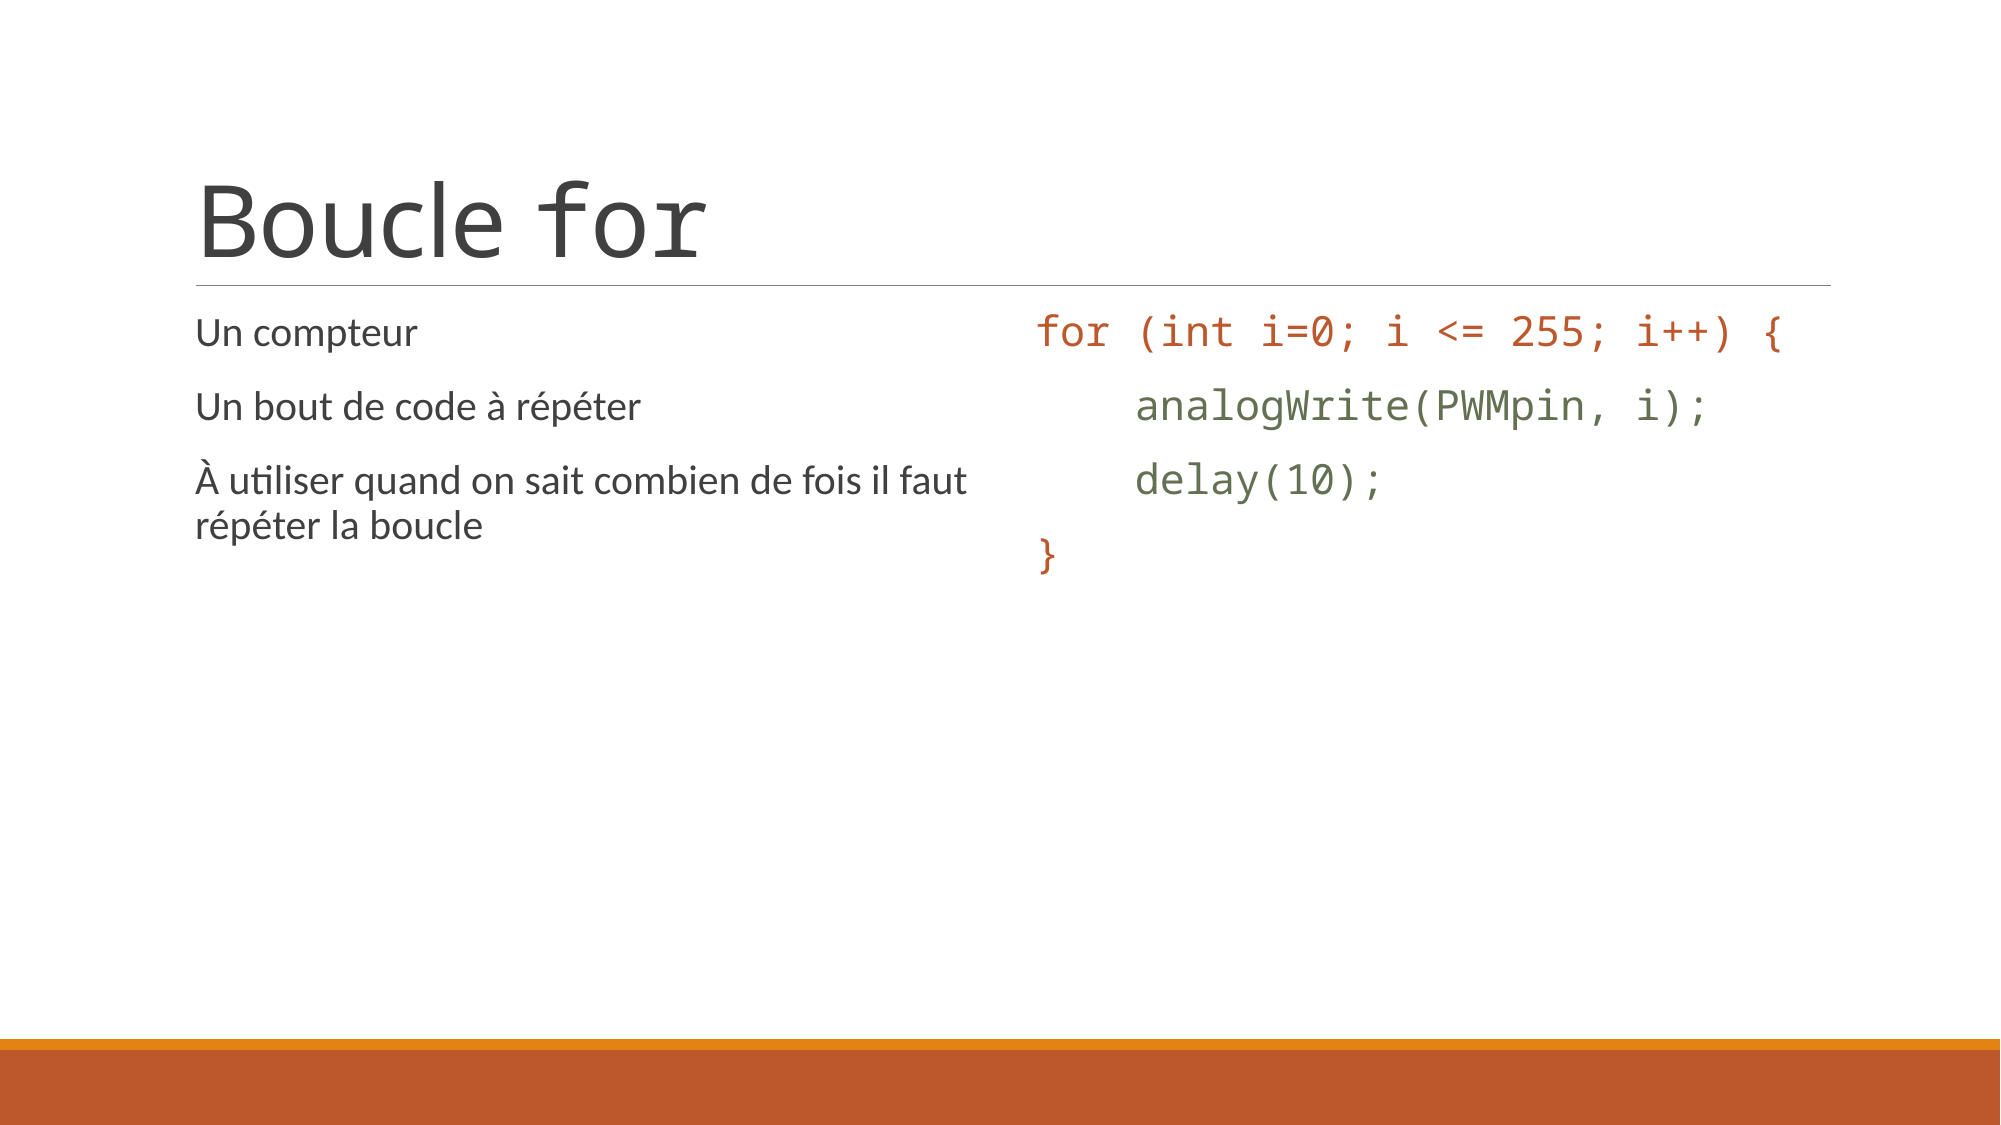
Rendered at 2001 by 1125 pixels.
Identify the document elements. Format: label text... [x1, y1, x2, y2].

list for (int i=0; i <= 255; i++) { analogWrite(PWMpin, i); delay(10); } [1020, 302, 1830, 963]
list Un compteur Un bout de code à répéter À utiliser quand on sait combien de fois il faut répéter la boucle [180, 302, 990, 963]
title Boucle for [180, 47, 1830, 285]
